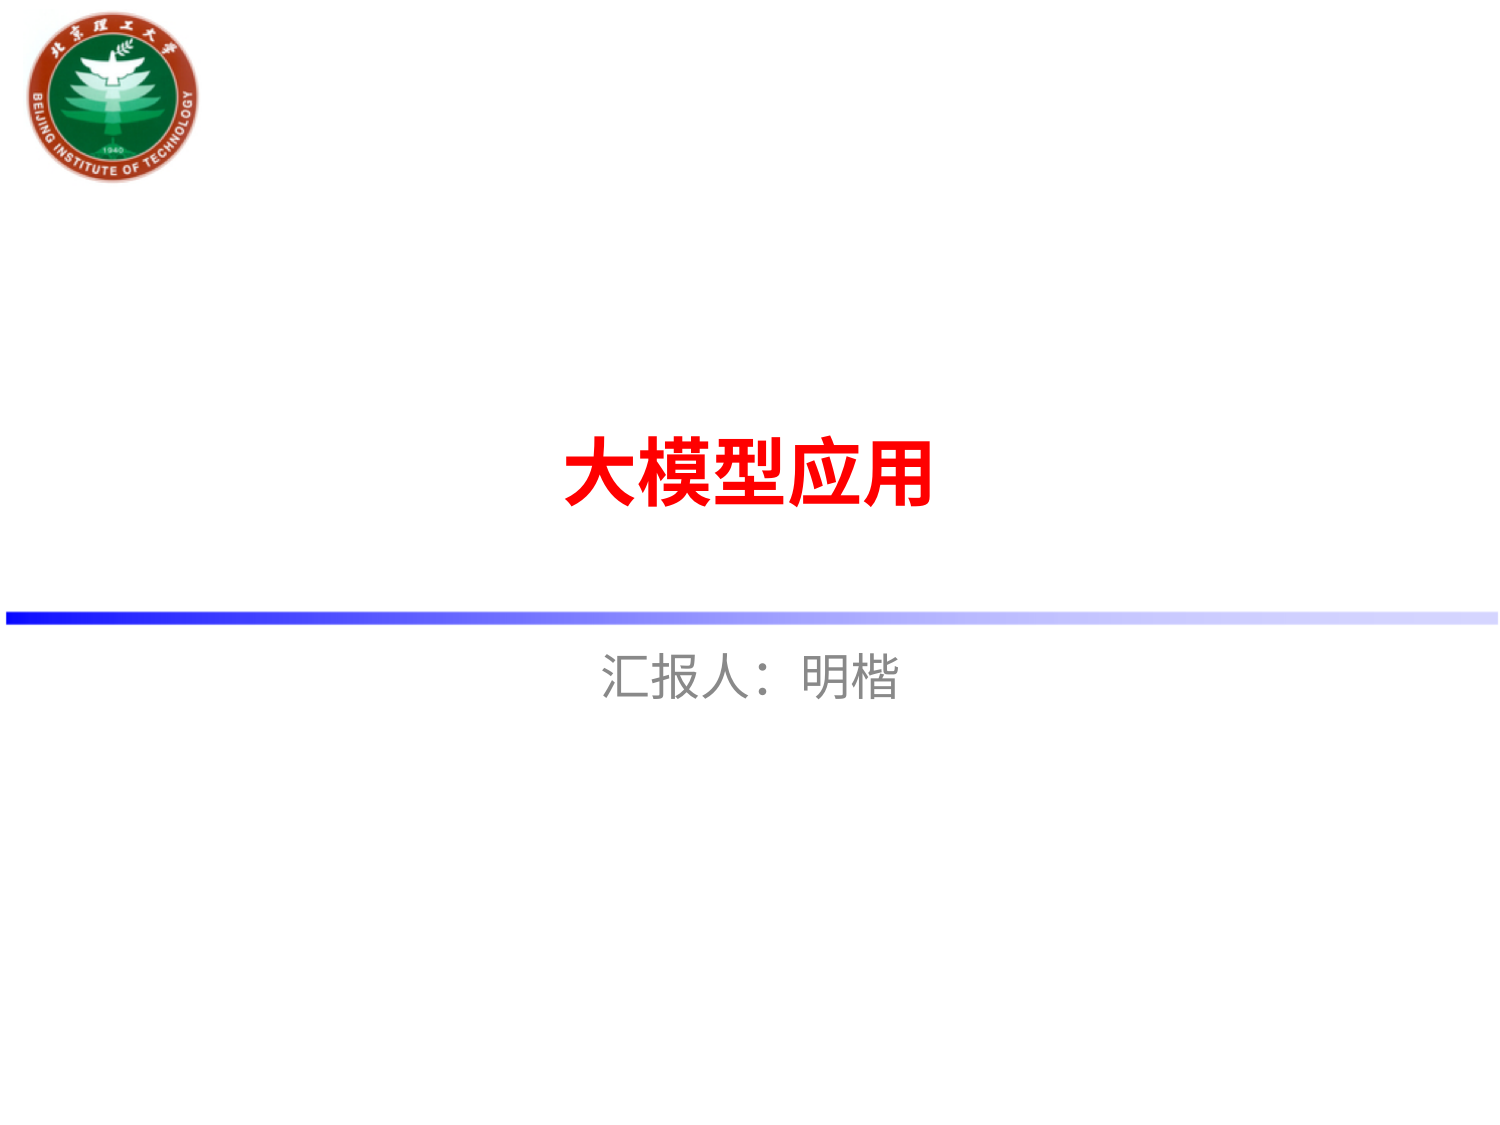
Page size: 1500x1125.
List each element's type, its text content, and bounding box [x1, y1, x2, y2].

picture [23, 9, 202, 187]
title 大模型应用 [112, 349, 1388, 591]
picture [0, 597, 1500, 633]
subtitle 汇报人：明楷 [224, 637, 1276, 926]
